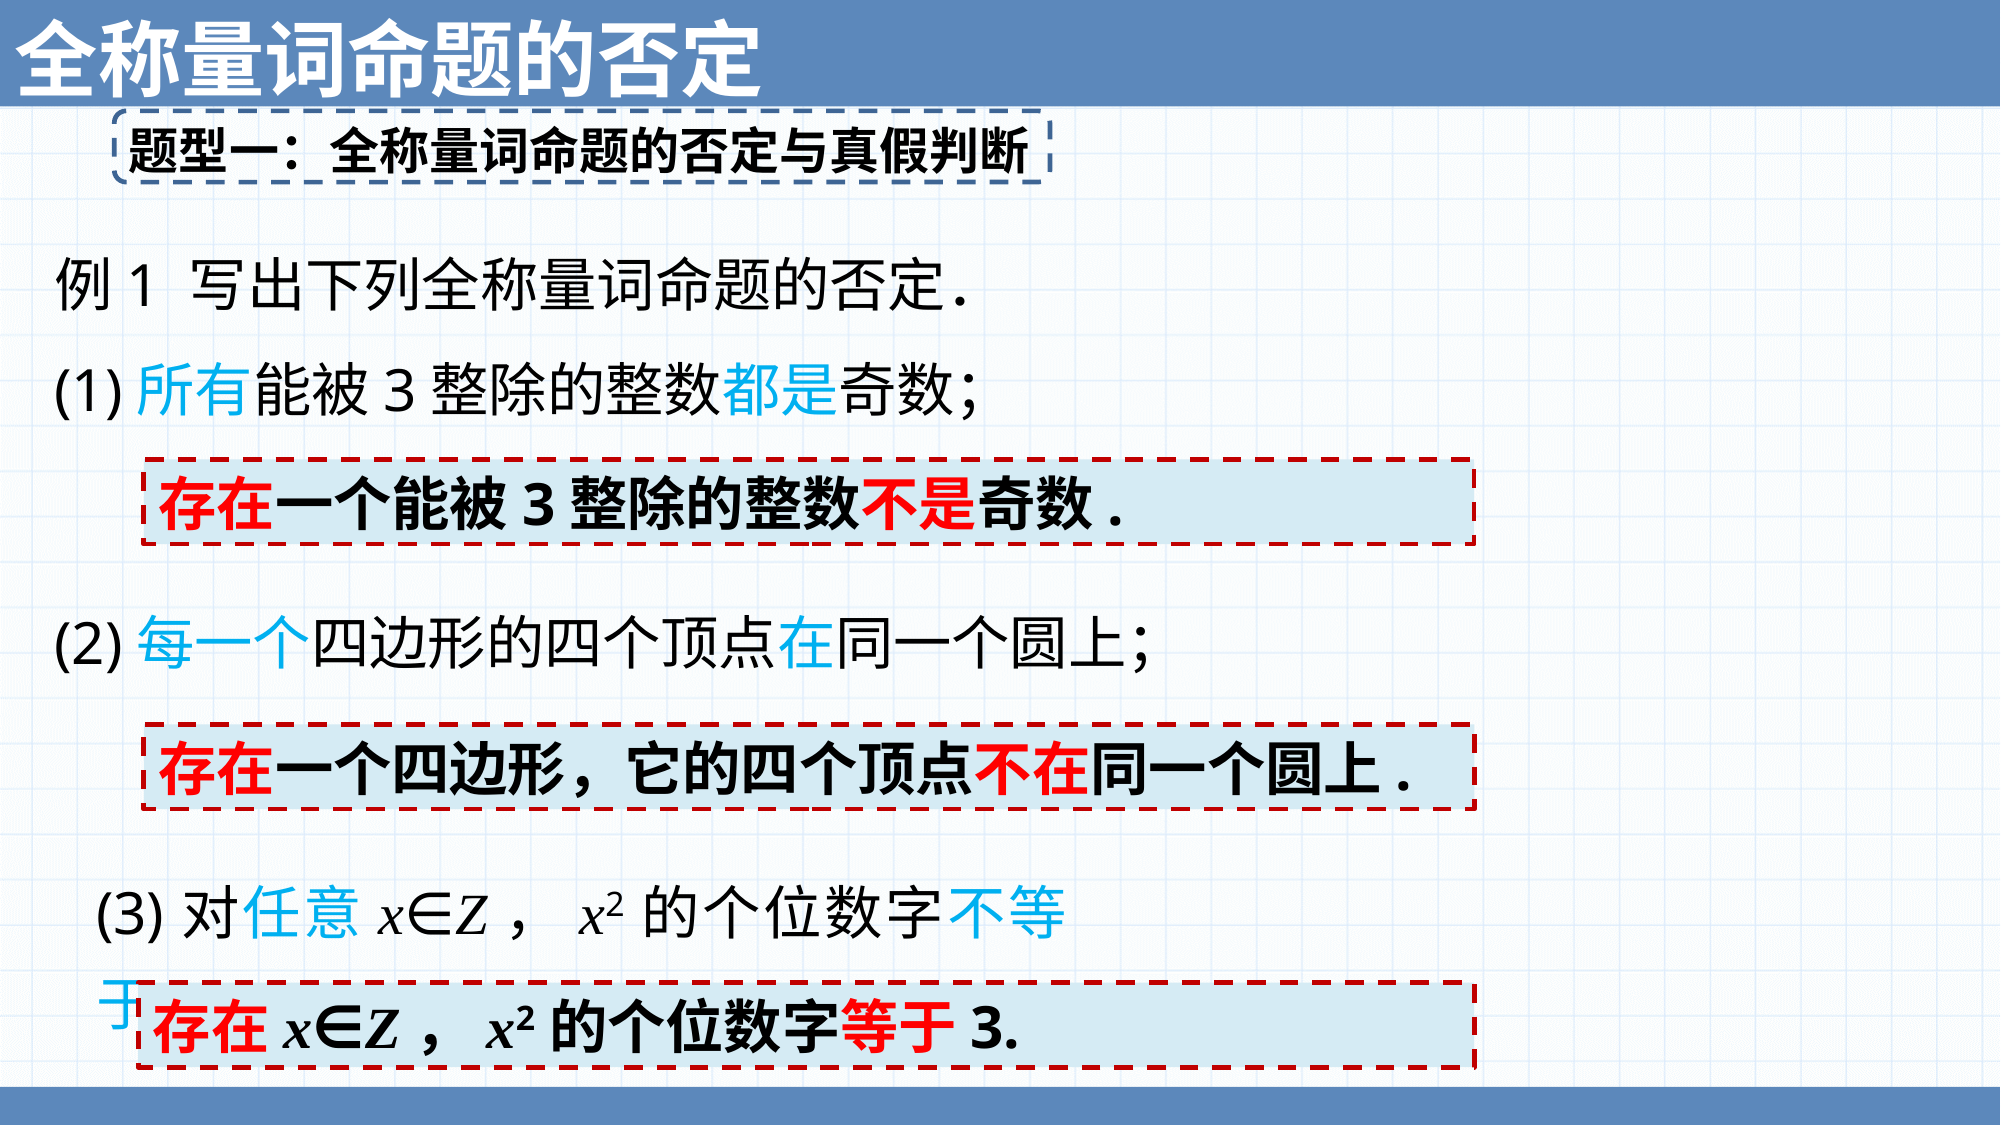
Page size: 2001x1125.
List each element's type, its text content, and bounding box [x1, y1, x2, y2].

text_box 存在一个四边形，它的四个顶点不在同一个圆上. [143, 724, 1475, 810]
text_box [114, 110, 1222, 188]
text_box (3)对任意x∈Z，x2的个位数字不等于3. [81, 847, 1082, 954]
text_box 存在x∈Z，x2的个位数字等于3. [138, 982, 1475, 1068]
text_box 存在一个能被3整除的整数不是奇数. [143, 459, 1475, 545]
text_box (2)每一个四边形的四个顶点在同一个圆上； [39, 578, 1309, 684]
picture [0, 0, 2001, 1125]
text_box 全称量词命题的否定 [0, 0, 1021, 108]
text_box 例1 写出下列全称量词命题的否定． (1)所有能被3整除的整数都是奇数； [39, 205, 1378, 431]
